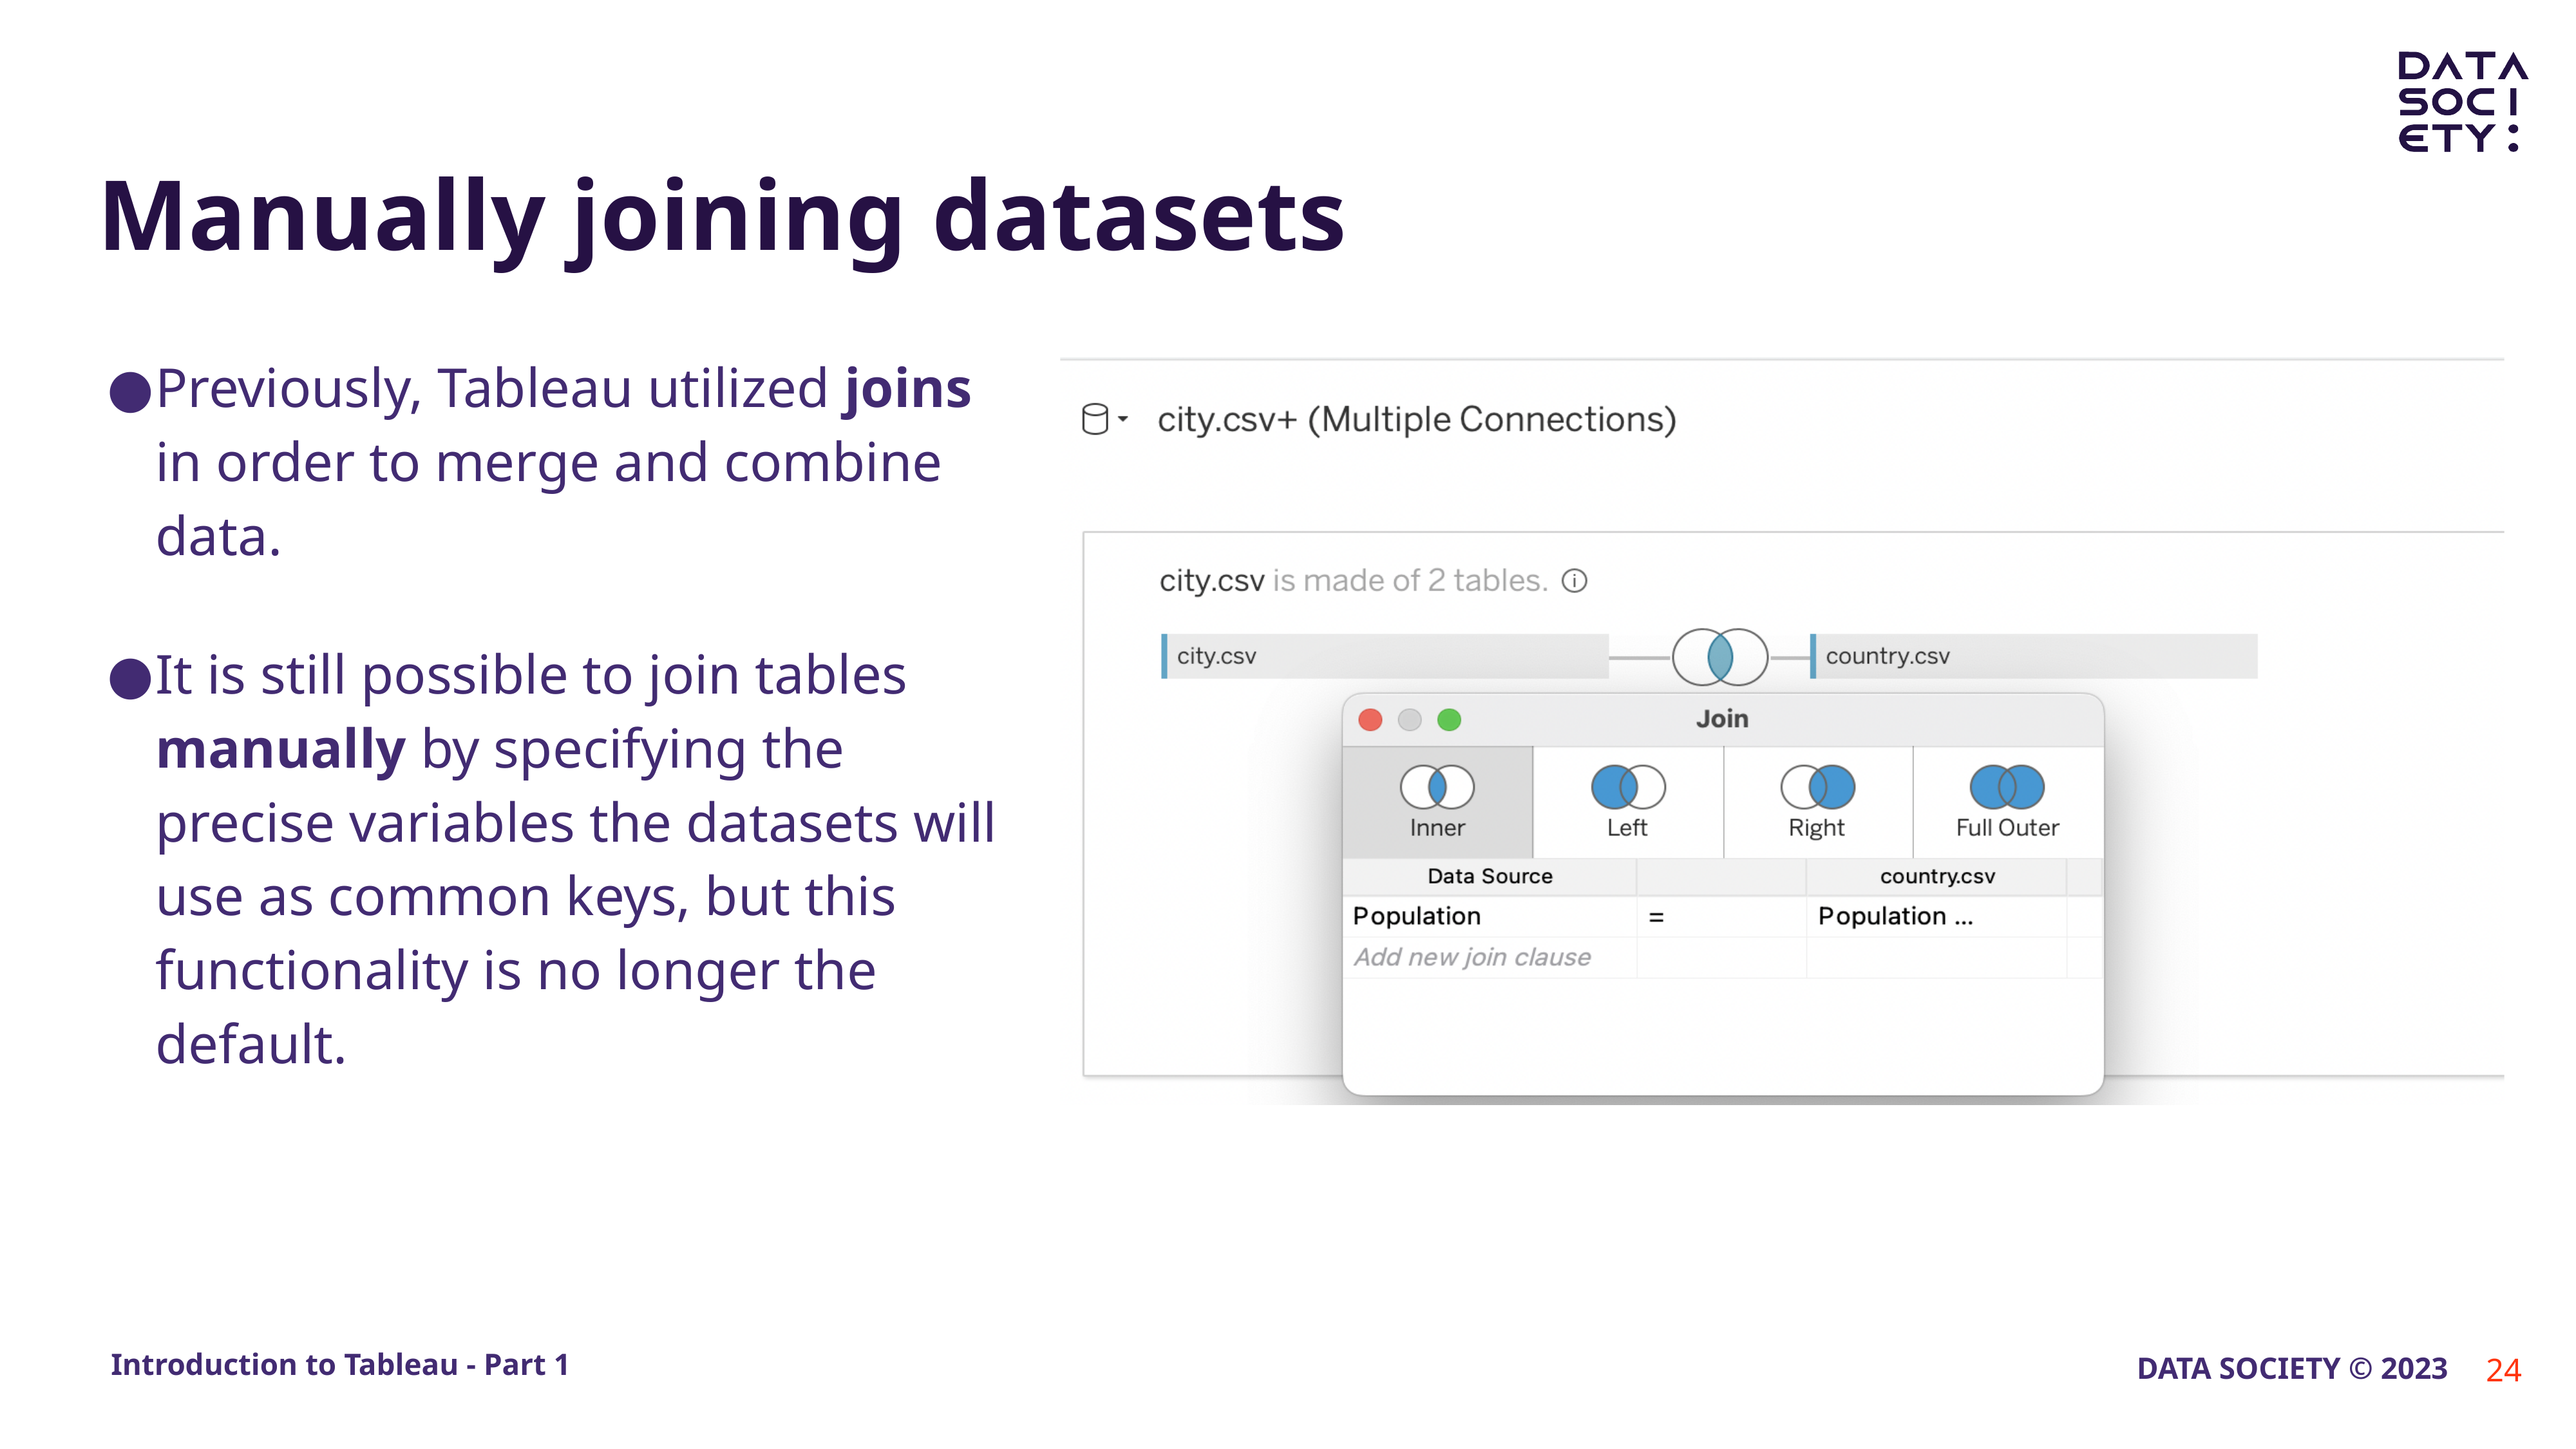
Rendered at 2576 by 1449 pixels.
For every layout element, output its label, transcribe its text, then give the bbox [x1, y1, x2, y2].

list Previously, Tableau utilized joins in order to merge and combine data. It is still possible to join tables manually by specifying the precise variables the datasets will use as common keys, but this functionality is no longer the default. [88, 325, 1041, 1287]
picture [1060, 357, 2505, 1105]
picture [2399, 52, 2529, 152]
slide_number ‹#› [2387, 1331, 2542, 1413]
title Manually joining datasets [88, 113, 2488, 274]
